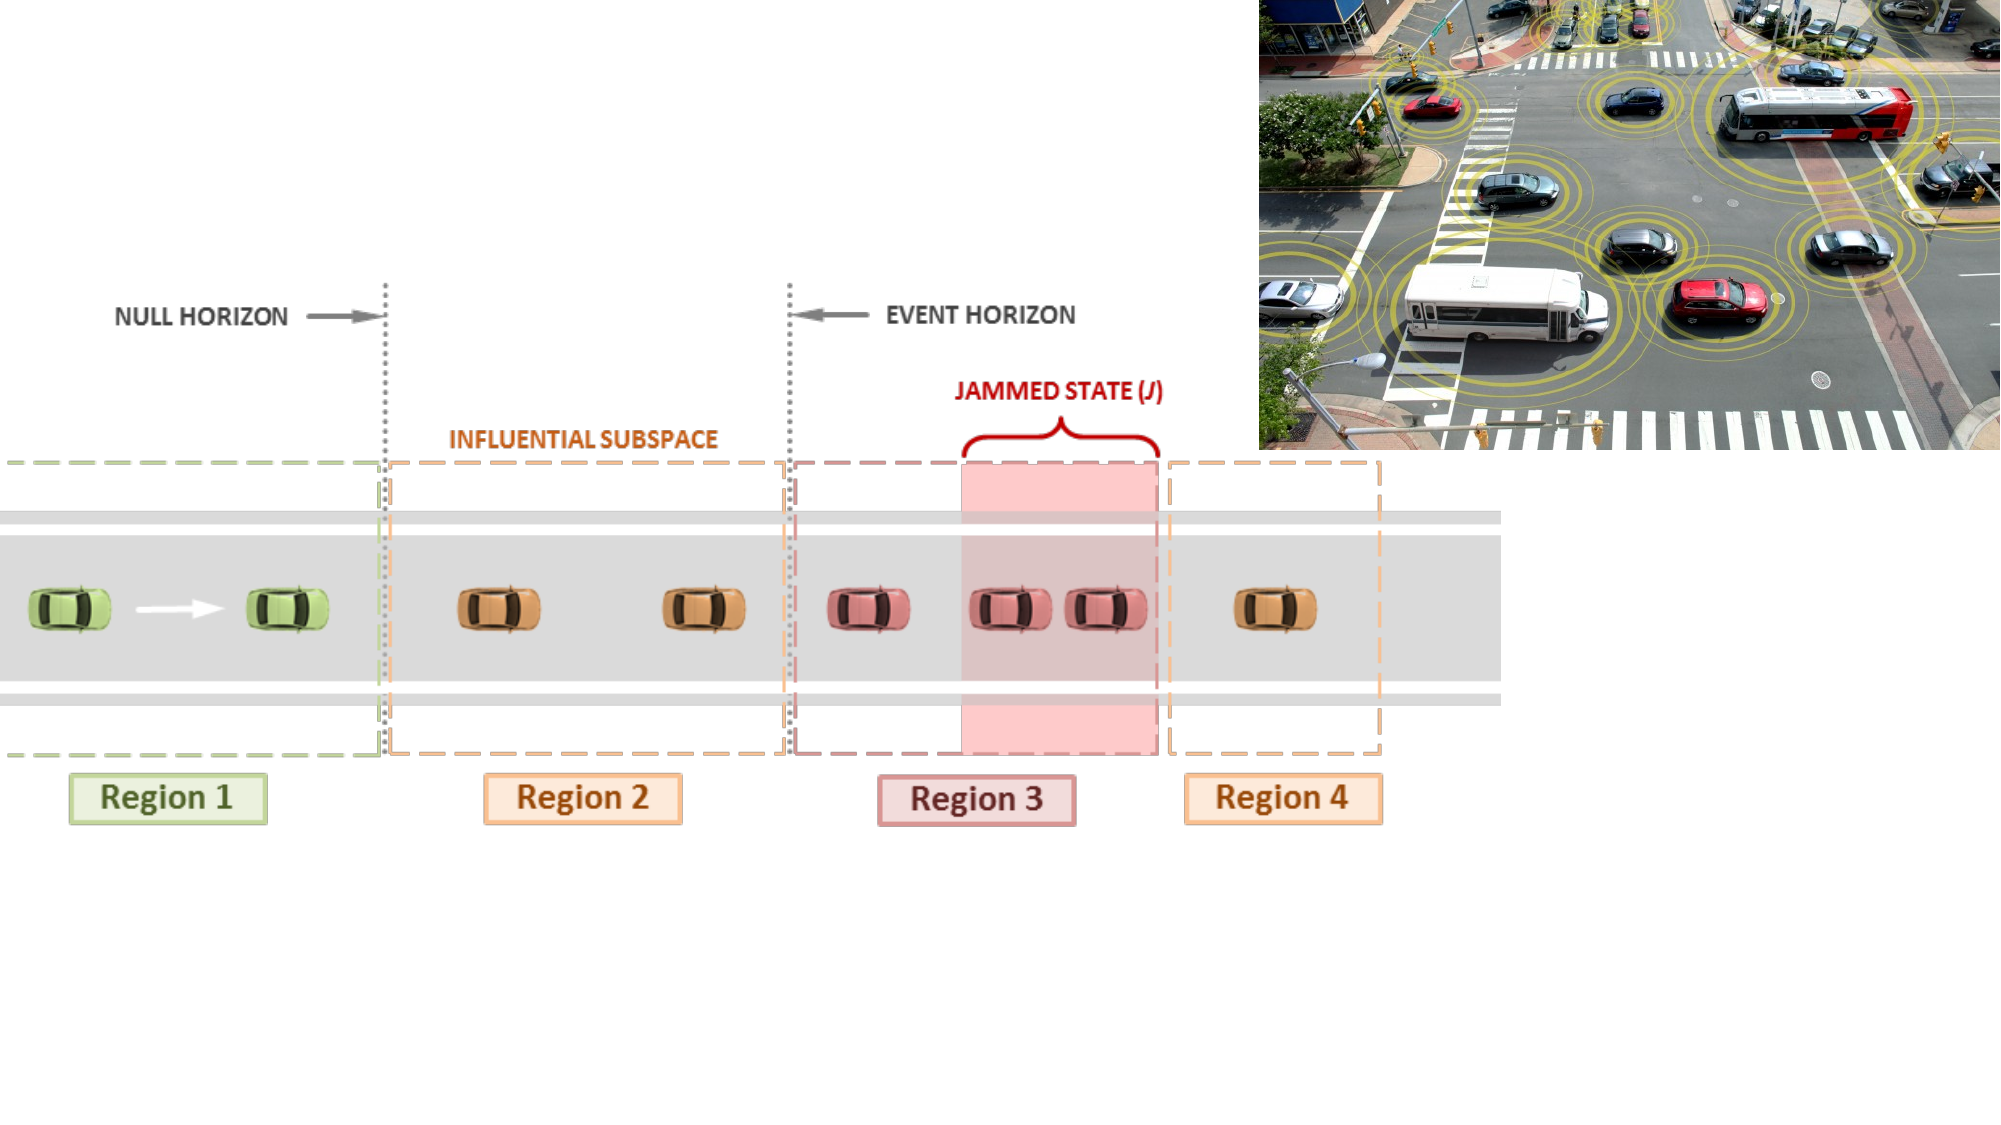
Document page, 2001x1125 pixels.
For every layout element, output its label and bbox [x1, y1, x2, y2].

picture [0, 0, 2000, 843]
